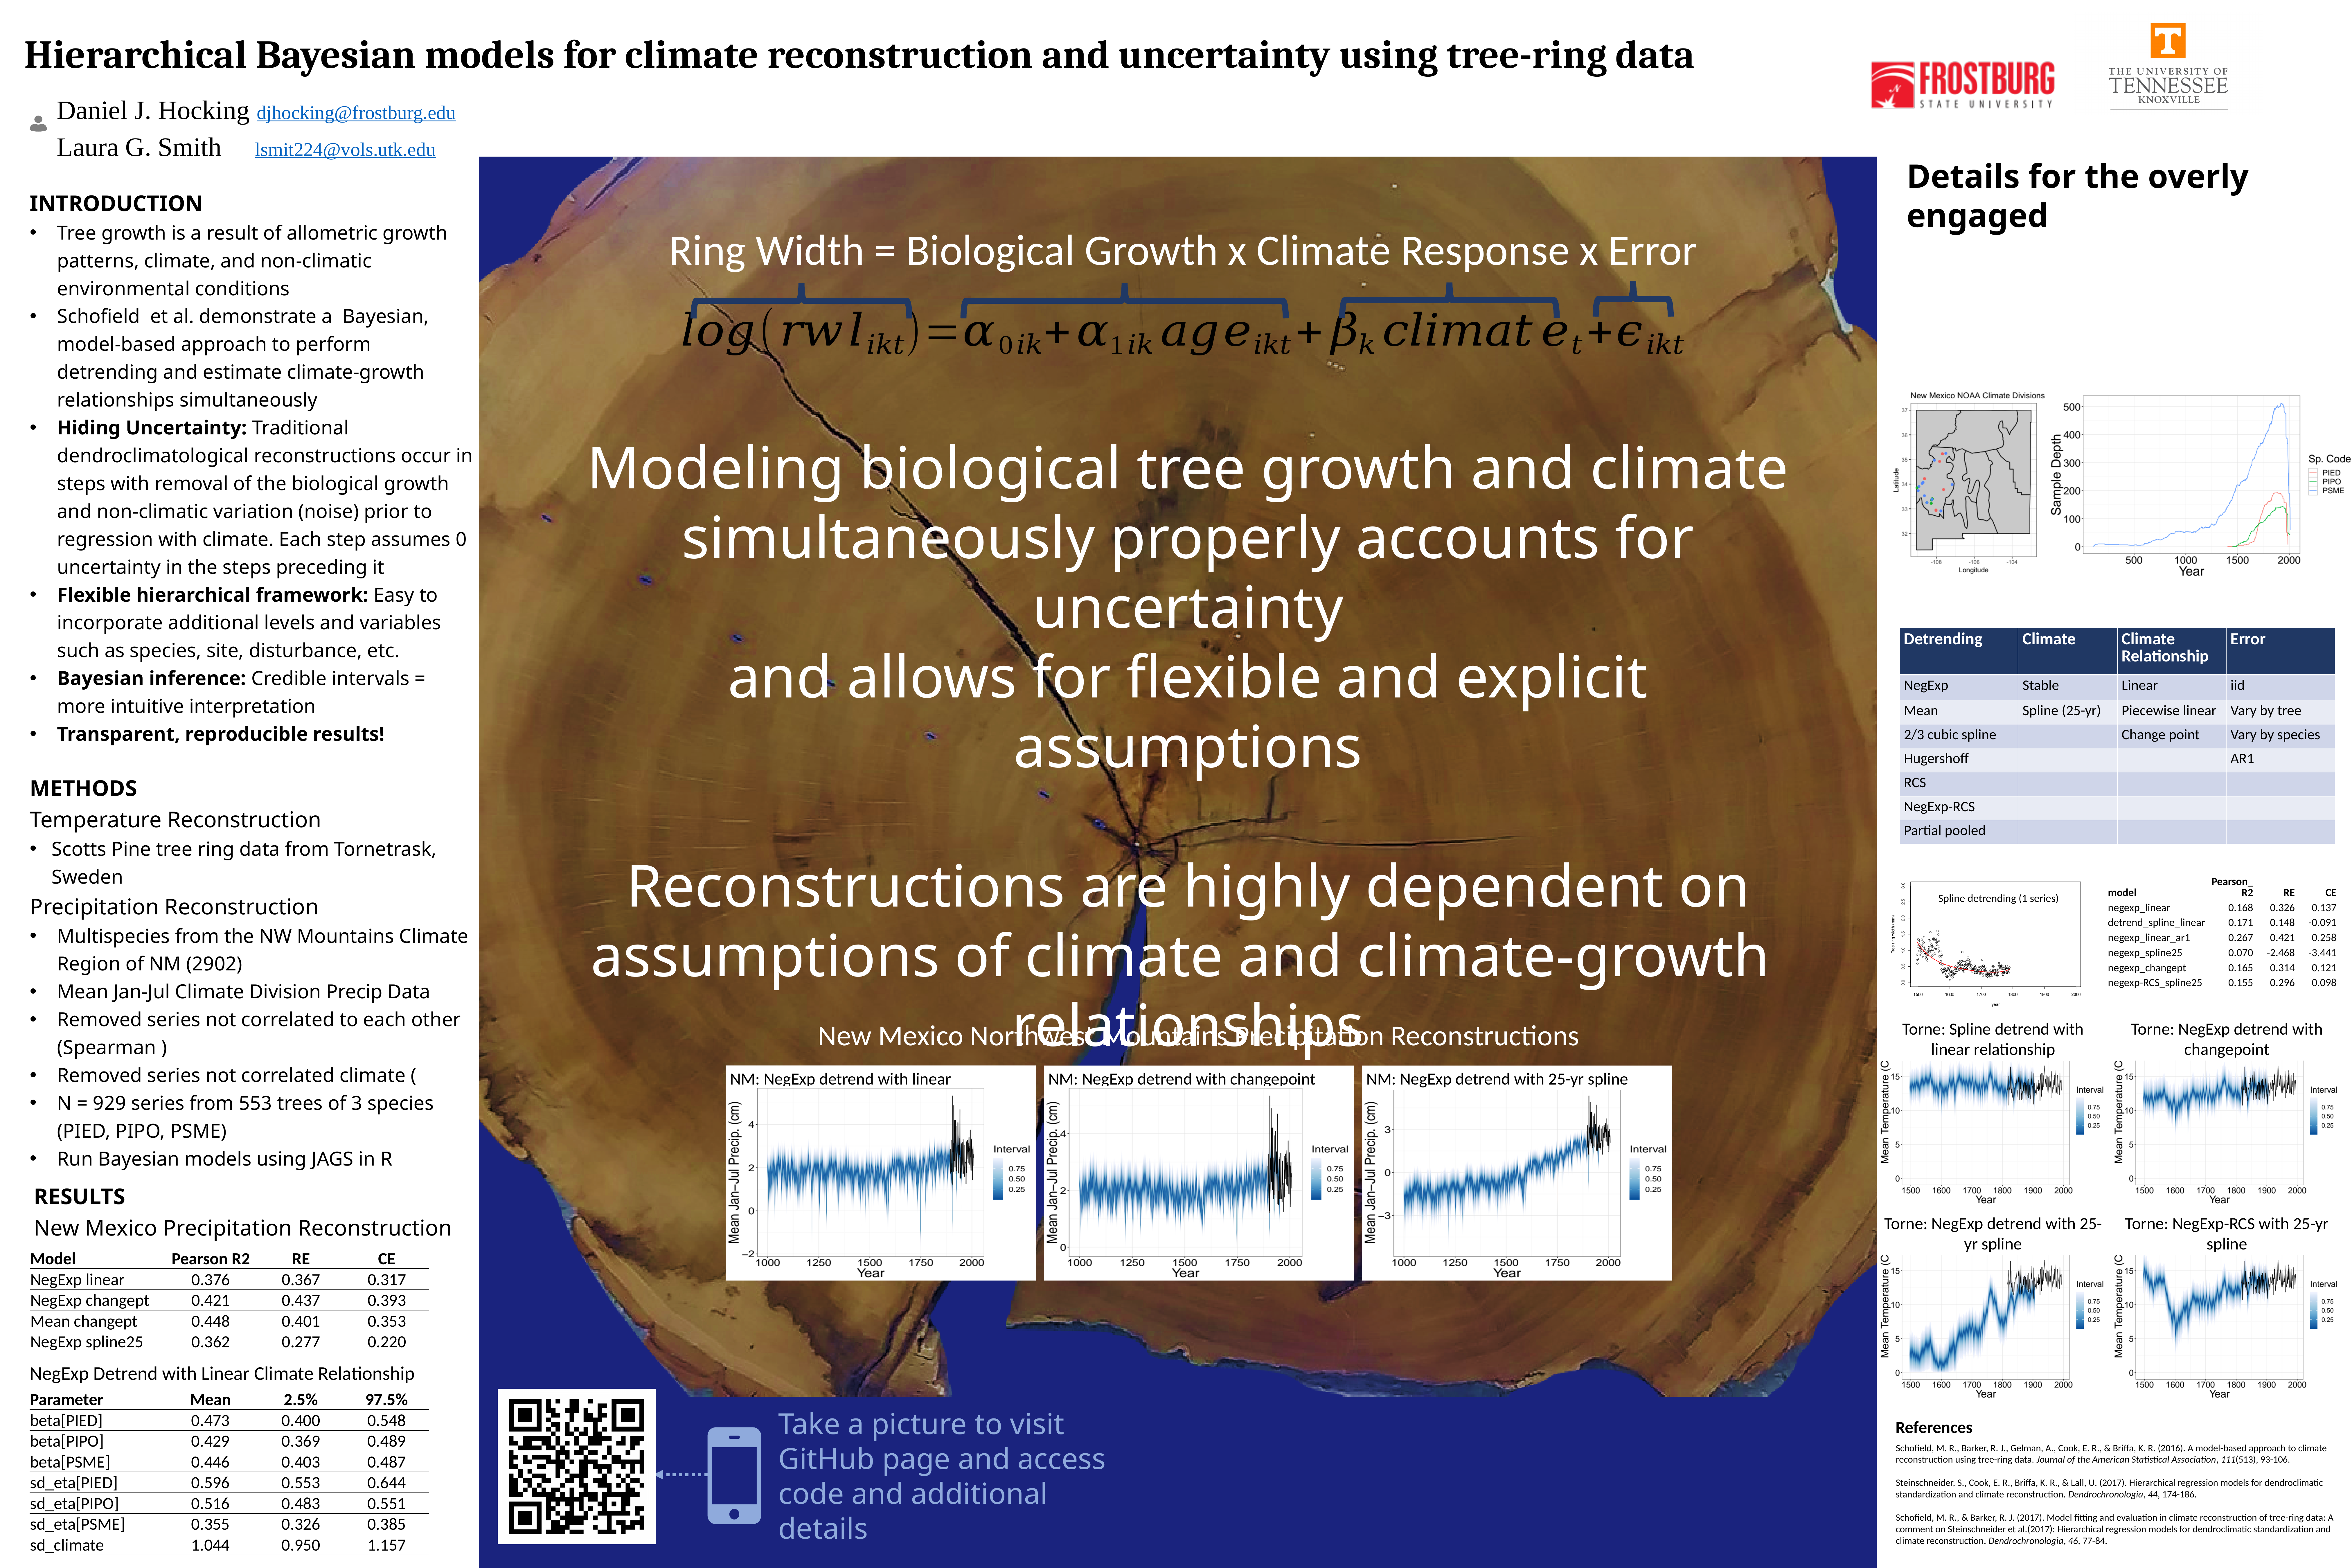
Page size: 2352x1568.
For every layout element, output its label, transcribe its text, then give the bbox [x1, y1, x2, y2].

table_header Error [2227, 628, 2335, 674]
table_cell 0.376 [164, 1269, 258, 1289]
table_cell 0.950 [257, 1534, 344, 1555]
table_header Climate Relationship [2118, 628, 2226, 674]
table_cell 0.171 [2207, 914, 2254, 929]
table_cell [2072, 796, 2117, 820]
table_cell detrend_spline_linear [2108, 914, 2207, 929]
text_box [726, 1065, 1672, 1281]
table_header Climate [2072, 628, 2117, 674]
table_cell 0.277 [258, 1331, 326, 1352]
table_cell sd_climate [30, 1534, 164, 1555]
picture [326, 30, 2352, 1544]
table_cell sd_eta[PIPO] [30, 1493, 164, 1513]
table_cell -0.091 [2295, 914, 2337, 929]
table_cell 0.400 [257, 1410, 344, 1430]
table_header Parameter [30, 1386, 164, 1409]
table_cell 0.487 [344, 1451, 429, 1472]
table_cell 0.165 [2207, 959, 2254, 974]
table_header Mean [164, 1386, 257, 1409]
text_box Non-Cognitive Predictors of Student Success: A Predictive Validity Comparison Between Domestic and International Students [1876, 580, 2352, 1568]
text_box Schofield, M. R., Barker, R. J., Gelman, A., Cook, E. R., & Briffa, K. R. (2016). A model-based approach to climate reconstruction using tree-ring data. Journal of the American Statistical Association, 111(513), 93-106. Steinschneider, S., Cook, E. R., Briffa, K. R., & Lall, U. (2017). Hierarchical regression models for dendroclimatic standardization and climate reconstruction. Dendrochronologia, 44, 174-186. Schofield, M. R., & Barker, R. J. (2017). Model fitting and evaluation in climate reconstruction of tree-ring data: A comment on Steinschneider et al.(2017): Hierarchical regression models for dendroclimatic standardization and climate reconstruction. Dendrochronologia, 46, 77-84. [1891, 1439, 2342, 1548]
table_cell negexp_linear [2108, 899, 2207, 914]
table_cell negexp-RCS_spline25 [2108, 974, 2207, 989]
table_cell 0.137 [2295, 899, 2337, 914]
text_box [1879, 1015, 2342, 1400]
table_cell 0.429 [164, 1431, 257, 1451]
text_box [30, 86, 475, 161]
table_cell [2118, 748, 2226, 772]
table_cell 0.644 [344, 1472, 429, 1493]
text_box NegExp Detrend with Linear Climate Relationship [25, 1358, 326, 1386]
table_cell 0.483 [257, 1493, 344, 1513]
table_cell iid [2227, 675, 2335, 700]
table_cell negexp_spline25 [2108, 944, 2207, 959]
table_cell 0.403 [257, 1451, 344, 1472]
table_cell beta[PIED] [30, 1410, 164, 1430]
table_cell 0.551 [344, 1493, 429, 1513]
table_cell NegExp spline25 [30, 1331, 164, 1352]
table_cell 0.446 [164, 1451, 257, 1472]
table_cell -3.441 [2295, 944, 2337, 959]
table_cell Piecewise linear [2118, 700, 2226, 724]
table_cell sd_eta[PSME] [30, 1514, 164, 1534]
table_cell 0.326 [2254, 899, 2295, 914]
table_cell [2118, 820, 2226, 844]
table_header CE [2295, 873, 2337, 899]
text_box RESULTS New Mexico Precipitation Reconstruction [29, 1175, 326, 1255]
table_header RE [2254, 873, 2295, 899]
table_cell 0.596 [164, 1472, 257, 1493]
table_cell 0.314 [2254, 959, 2295, 974]
table_cell 0.070 [2207, 944, 2254, 959]
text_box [654, 1403, 1129, 1524]
table_cell beta[PSME] [30, 1451, 164, 1472]
table_cell [2227, 772, 2335, 796]
table_cell Change point [2118, 724, 2226, 748]
table_cell 0.448 [164, 1310, 258, 1331]
table_cell negexp_changept [2108, 959, 2207, 974]
table_cell 0.437 [258, 1290, 326, 1310]
table_cell 0.168 [2207, 899, 2254, 914]
table_cell NegExp changept [30, 1290, 164, 1310]
table_header 2.5% [257, 1386, 344, 1409]
table_cell 0.267 [2207, 929, 2254, 944]
table_cell sd_eta[PIED] [30, 1472, 164, 1493]
table_cell [2072, 772, 2117, 796]
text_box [659, 219, 1708, 361]
table_cell -2.468 [2254, 944, 2295, 959]
table_cell 0.326 [257, 1514, 344, 1534]
table_header model [2108, 873, 2207, 899]
table_cell 0.362 [164, 1331, 258, 1352]
table_cell 0.473 [164, 1410, 257, 1430]
table_cell Mean changept [30, 1310, 164, 1331]
table_cell 0.155 [2207, 974, 2254, 989]
table_cell 1.044 [164, 1534, 257, 1555]
table_cell 0.369 [257, 1431, 344, 1451]
table_cell [2227, 820, 2335, 844]
table_cell Linear [2118, 675, 2226, 700]
table_header Pearson R2 [164, 1255, 258, 1268]
table_cell [2072, 748, 2117, 772]
table_cell NegExp linear [30, 1269, 164, 1289]
picture [2074, 12, 2263, 115]
text_box Non-Cognitive Predictors of Student Success: A Predictive Validity Comparison Between Domestic and International Students [0, 0, 479, 1568]
text_box Non-Cognitive Predictors of Student Success: A Predictive Validity Comparison Between Domestic and International Students [1877, 0, 2352, 393]
table_header Pearson_R2 [2207, 873, 2254, 899]
text_box References [1891, 1414, 2341, 1439]
table_cell 0.355 [164, 1514, 257, 1534]
table_cell negexp_linear_ar1 [2108, 929, 2207, 944]
table_cell 0.421 [164, 1290, 258, 1310]
table_cell 0.553 [257, 1472, 344, 1493]
table_header Model [30, 1255, 164, 1268]
table_cell 0.258 [2295, 929, 2337, 944]
table_cell Vary by species [2227, 724, 2335, 748]
table_cell 0.516 [164, 1493, 257, 1513]
table_cell 0.121 [2295, 959, 2337, 974]
table_cell 0.098 [2295, 974, 2337, 989]
table_cell [2072, 724, 2117, 748]
table_cell [2118, 796, 2226, 820]
table_cell beta[PIPO] [30, 1431, 164, 1451]
text_box Hierarchical Bayesian models for climate reconstruction and uncertainty using tree-ring data [20, 0, 1877, 157]
table_header 97.5% [344, 1397, 429, 1409]
table_cell 0.421 [2254, 929, 2295, 944]
table_cell 0.401 [258, 1310, 326, 1331]
table_cell 0.489 [344, 1431, 429, 1451]
table_cell Vary by tree [2227, 700, 2335, 724]
text_box [498, 1397, 656, 1544]
table_cell [2072, 820, 2117, 844]
table_cell AR1 [2227, 748, 2335, 772]
table_cell 1.157 [344, 1534, 429, 1555]
table_cell Stable [2072, 675, 2117, 700]
table_cell 0.367 [258, 1269, 326, 1289]
table_cell [2118, 772, 2226, 796]
table_header RE [258, 1255, 326, 1268]
table_cell 0.548 [344, 1410, 429, 1430]
table_cell 0.148 [2254, 914, 2295, 929]
table_cell [2227, 796, 2335, 820]
table_cell Spline (25-yr) [2072, 700, 2117, 724]
table_cell 0.385 [344, 1514, 429, 1534]
table_cell 0.296 [2254, 974, 2295, 989]
